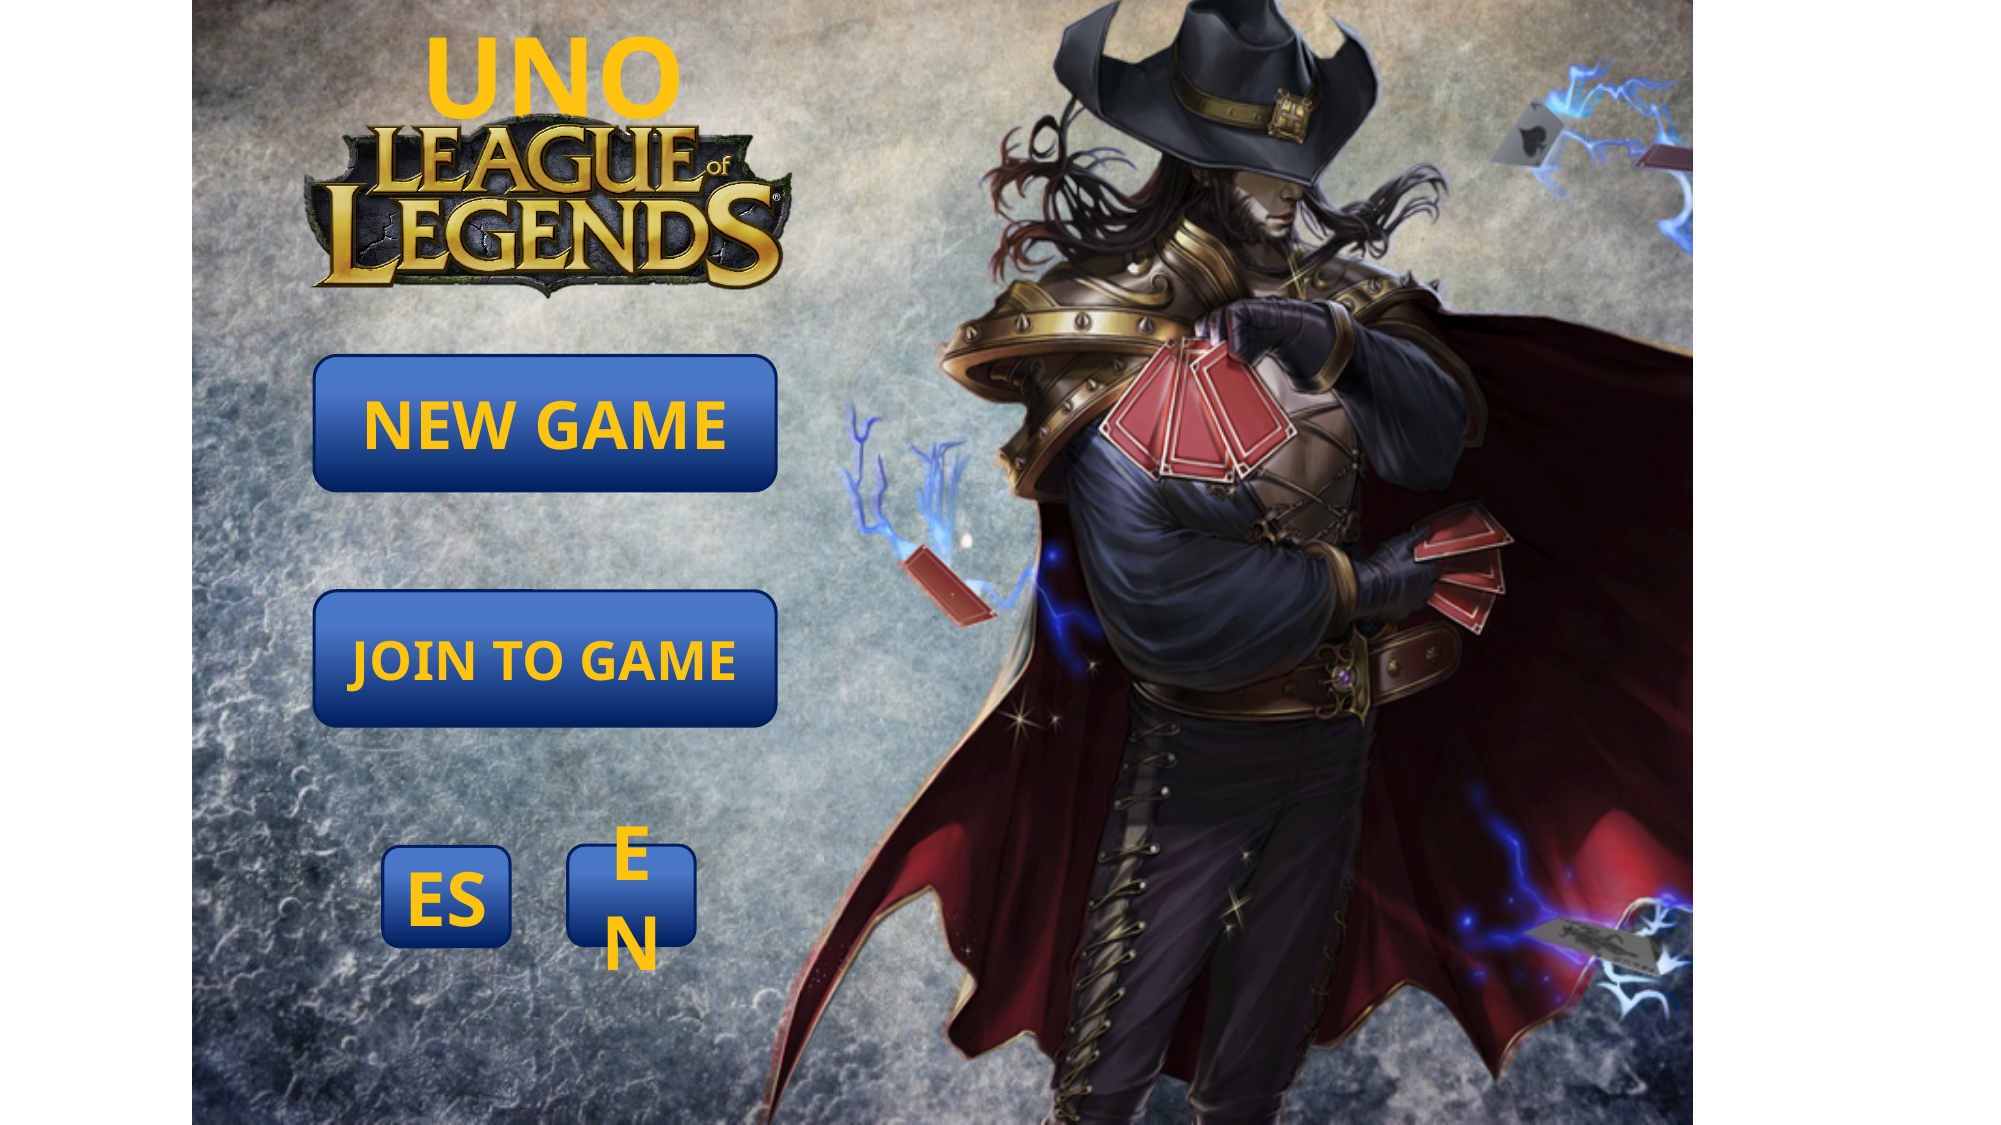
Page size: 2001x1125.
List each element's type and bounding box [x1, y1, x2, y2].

picture [192, 0, 1693, 1125]
